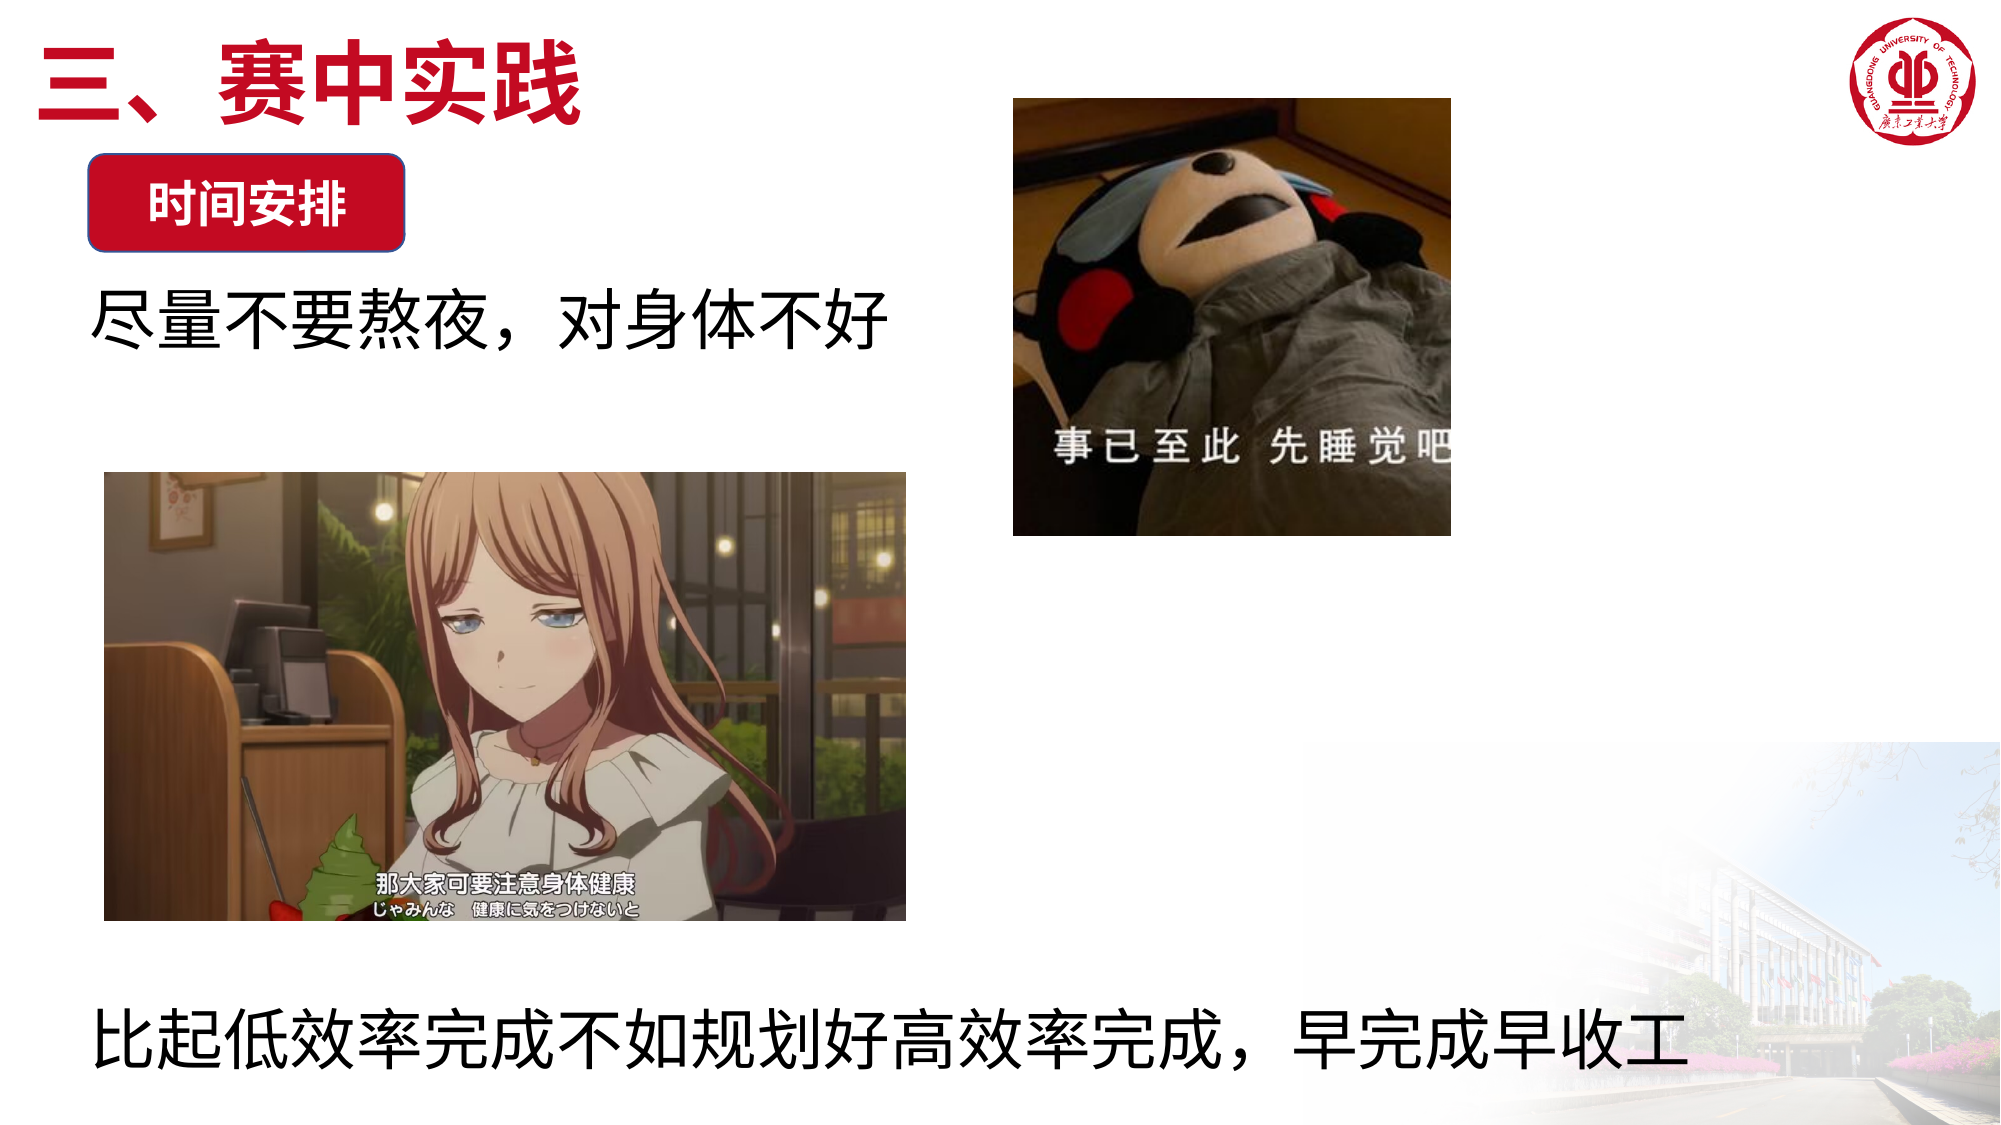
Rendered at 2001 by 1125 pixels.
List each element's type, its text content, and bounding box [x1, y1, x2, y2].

picture [1826, 0, 2000, 155]
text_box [87, 153, 405, 253]
text_box 尽量不要熬夜，对身体不好 比起低效率完成不如规划好高效率完成，早完成早收工 [74, 270, 1849, 1085]
picture [103, 472, 906, 922]
picture [1302, 741, 2000, 1125]
picture [1012, 97, 1452, 536]
text_box 三、赛中实践 [13, 31, 604, 143]
